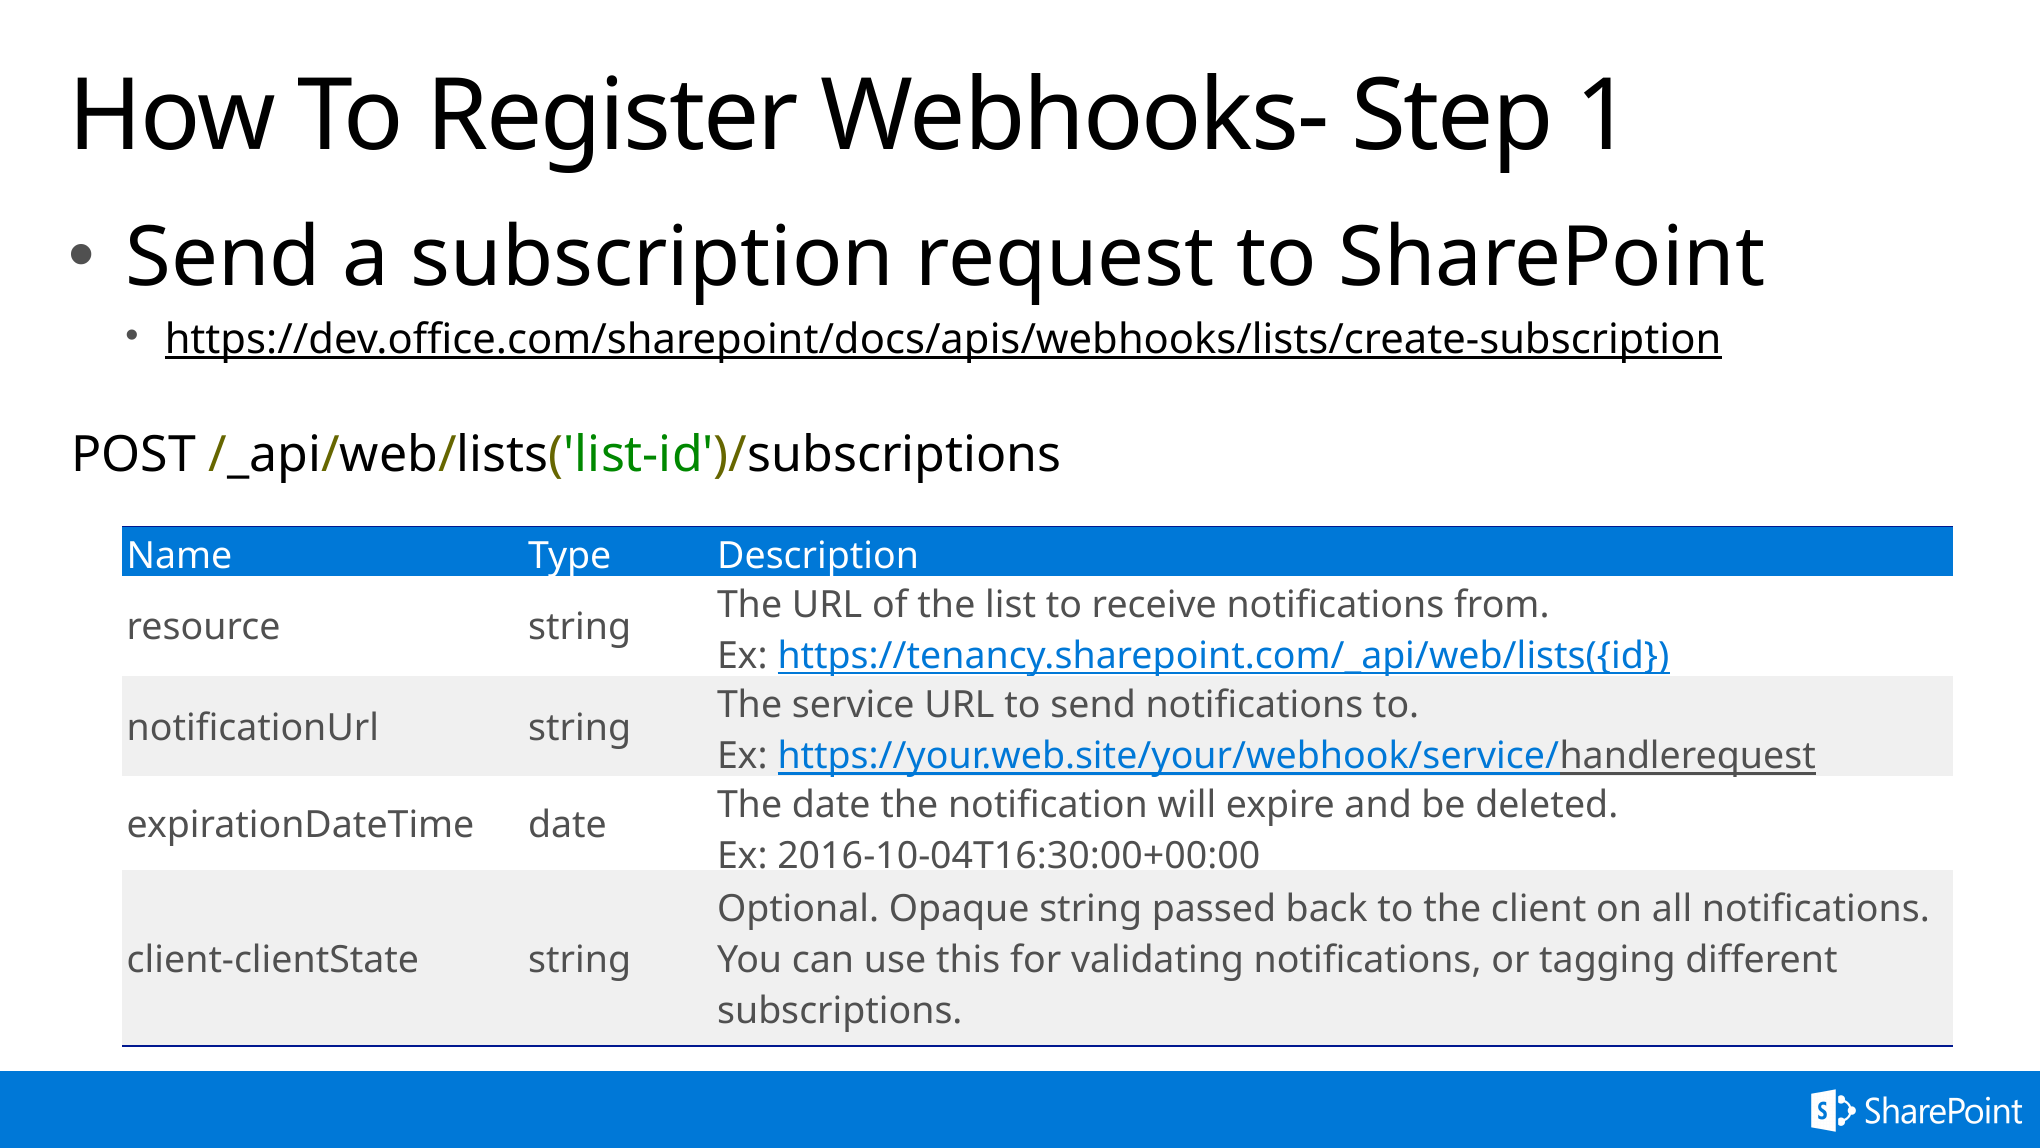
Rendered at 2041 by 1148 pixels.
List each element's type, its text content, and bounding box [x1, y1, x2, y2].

table_header Name [122, 527, 524, 576]
table_cell The service URL to send notifications to. Ex: https://your.web.site/your/webhook/service/handlerequest [713, 676, 1953, 776]
picture [1793, 1071, 2040, 1148]
table_header Type [524, 527, 713, 576]
table_cell expirationDateTime [122, 776, 524, 870]
table_cell The date the notification will expire and be deleted. Ex: 2016-10-04T16:30:00+00:00 [713, 776, 1953, 870]
list Send a subscription request to SharePoint https://dev.office.com/sharepoint/docs/apis/webhooks/lists/create-subscription [45, 199, 1996, 376]
table_cell client-clientState [122, 870, 524, 1045]
table_cell date [524, 776, 713, 870]
text_box POST /_api/web/lists('list-id')/subscriptions [71, 420, 1068, 482]
table_cell resource [122, 576, 524, 676]
table_cell string [524, 576, 713, 676]
table_cell The URL of the list to receive notifications from. Ex: https://tenancy.sharepoint.com/_api/web/lists({id}) [713, 576, 1953, 676]
table_cell string [524, 676, 713, 776]
table_cell Optional. Opaque string passed back to the client on all notifications. You can use this for validating notifications, or tagging different subscriptions. [713, 870, 1953, 1045]
title How To Register Webhooks- Step 1 [45, 48, 1996, 199]
table_header Description [713, 527, 1953, 576]
table_cell string [524, 870, 713, 1045]
table_cell notificationUrl [122, 676, 524, 776]
